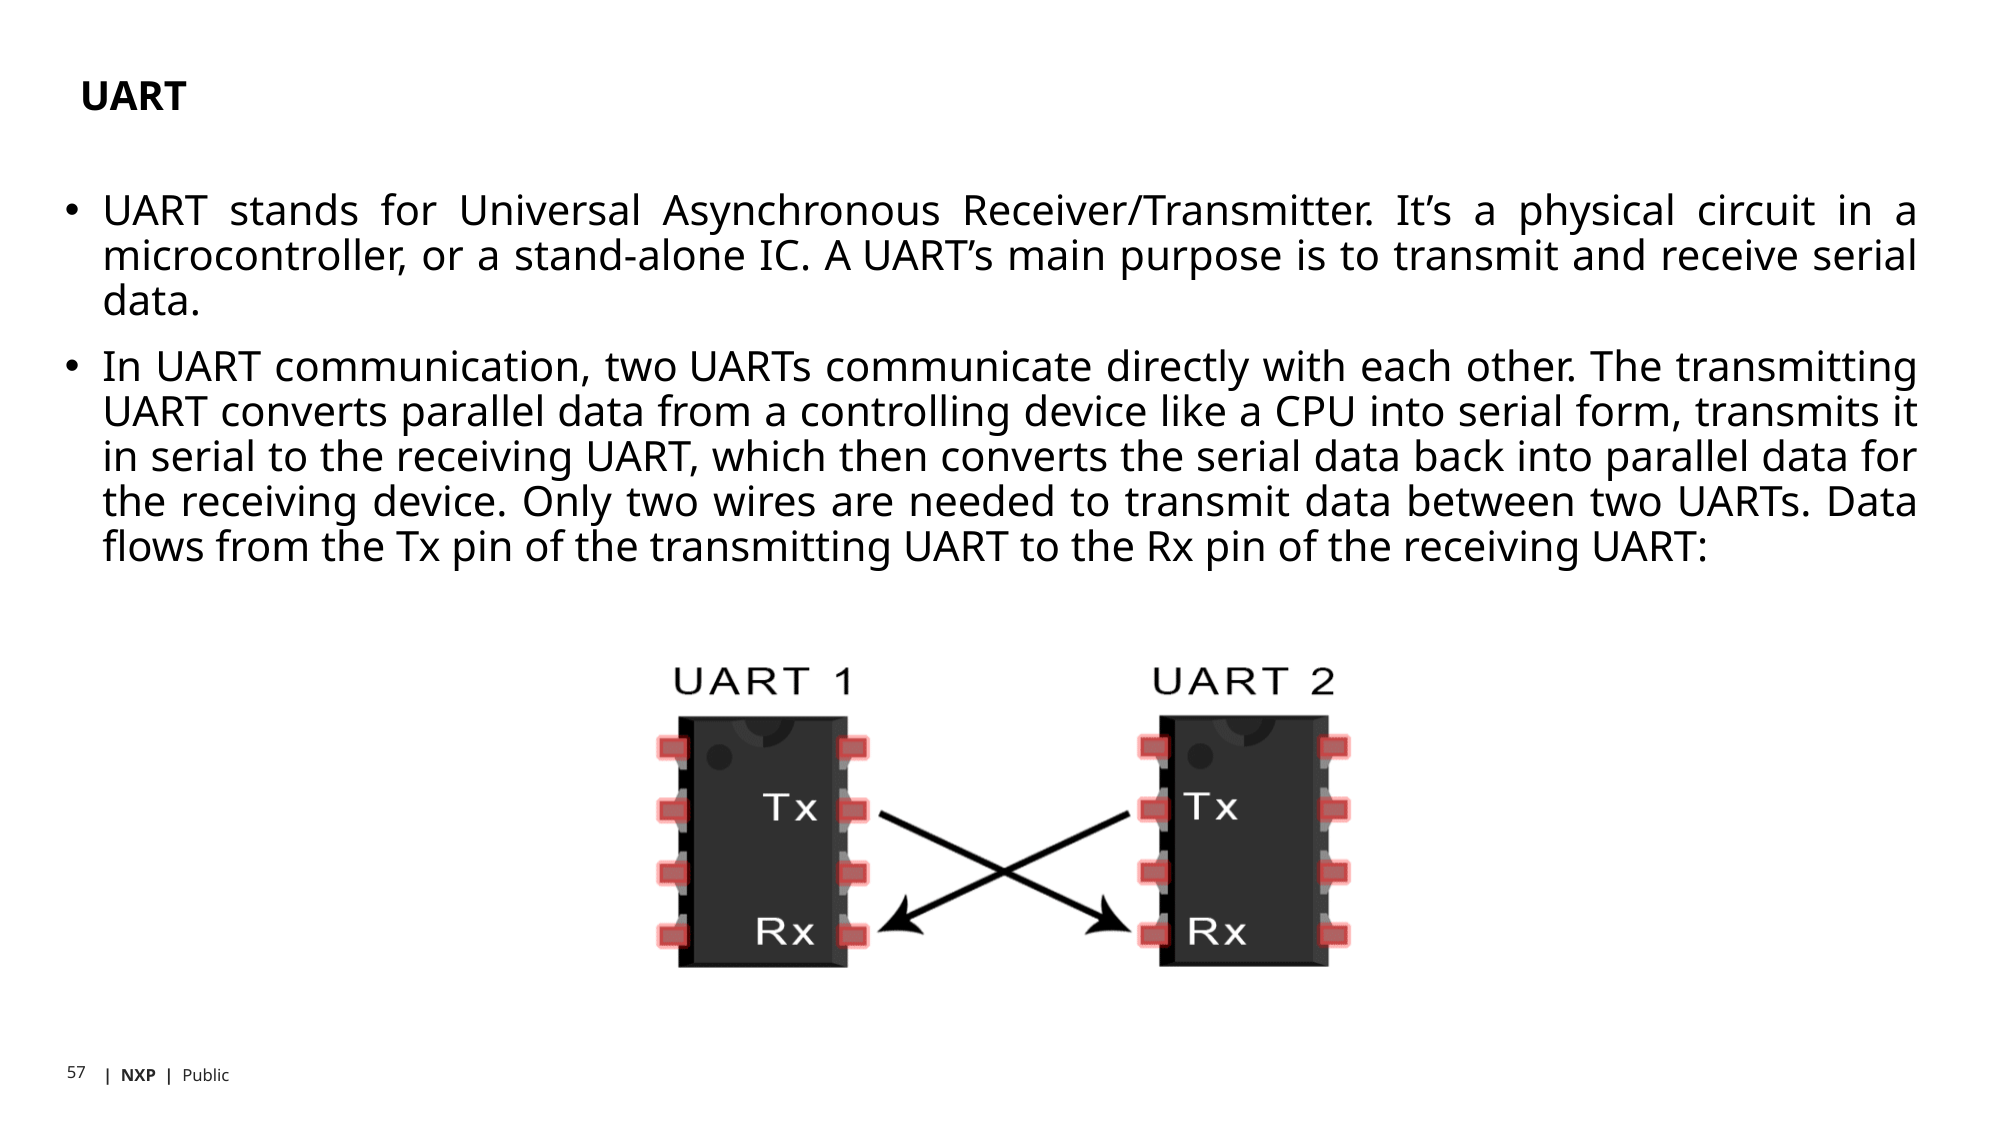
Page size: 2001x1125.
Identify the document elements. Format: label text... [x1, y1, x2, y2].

title UART [64, 67, 1940, 176]
list UART stands for Universal Asynchronous Receiver/Transmitter. It’s a physical circuit in a microcontroller, or a stand-alone IC. A UART’s main purpose is to transmit and receive serial data. In UART communication, two UARTs communicate directly with each other. The transmitting UART converts parallel data from a controlling device like a CPU into serial form, transmits it in serial to the receiving UART, which then converts the serial data back into parallel data for the receiving device. Only two wires are needed to transmit data between two UARTs. Data flows from the Tx pin of the transmitting UART to the Rx pin of the receiving UART: [64, 189, 1920, 955]
picture [618, 632, 1386, 1009]
